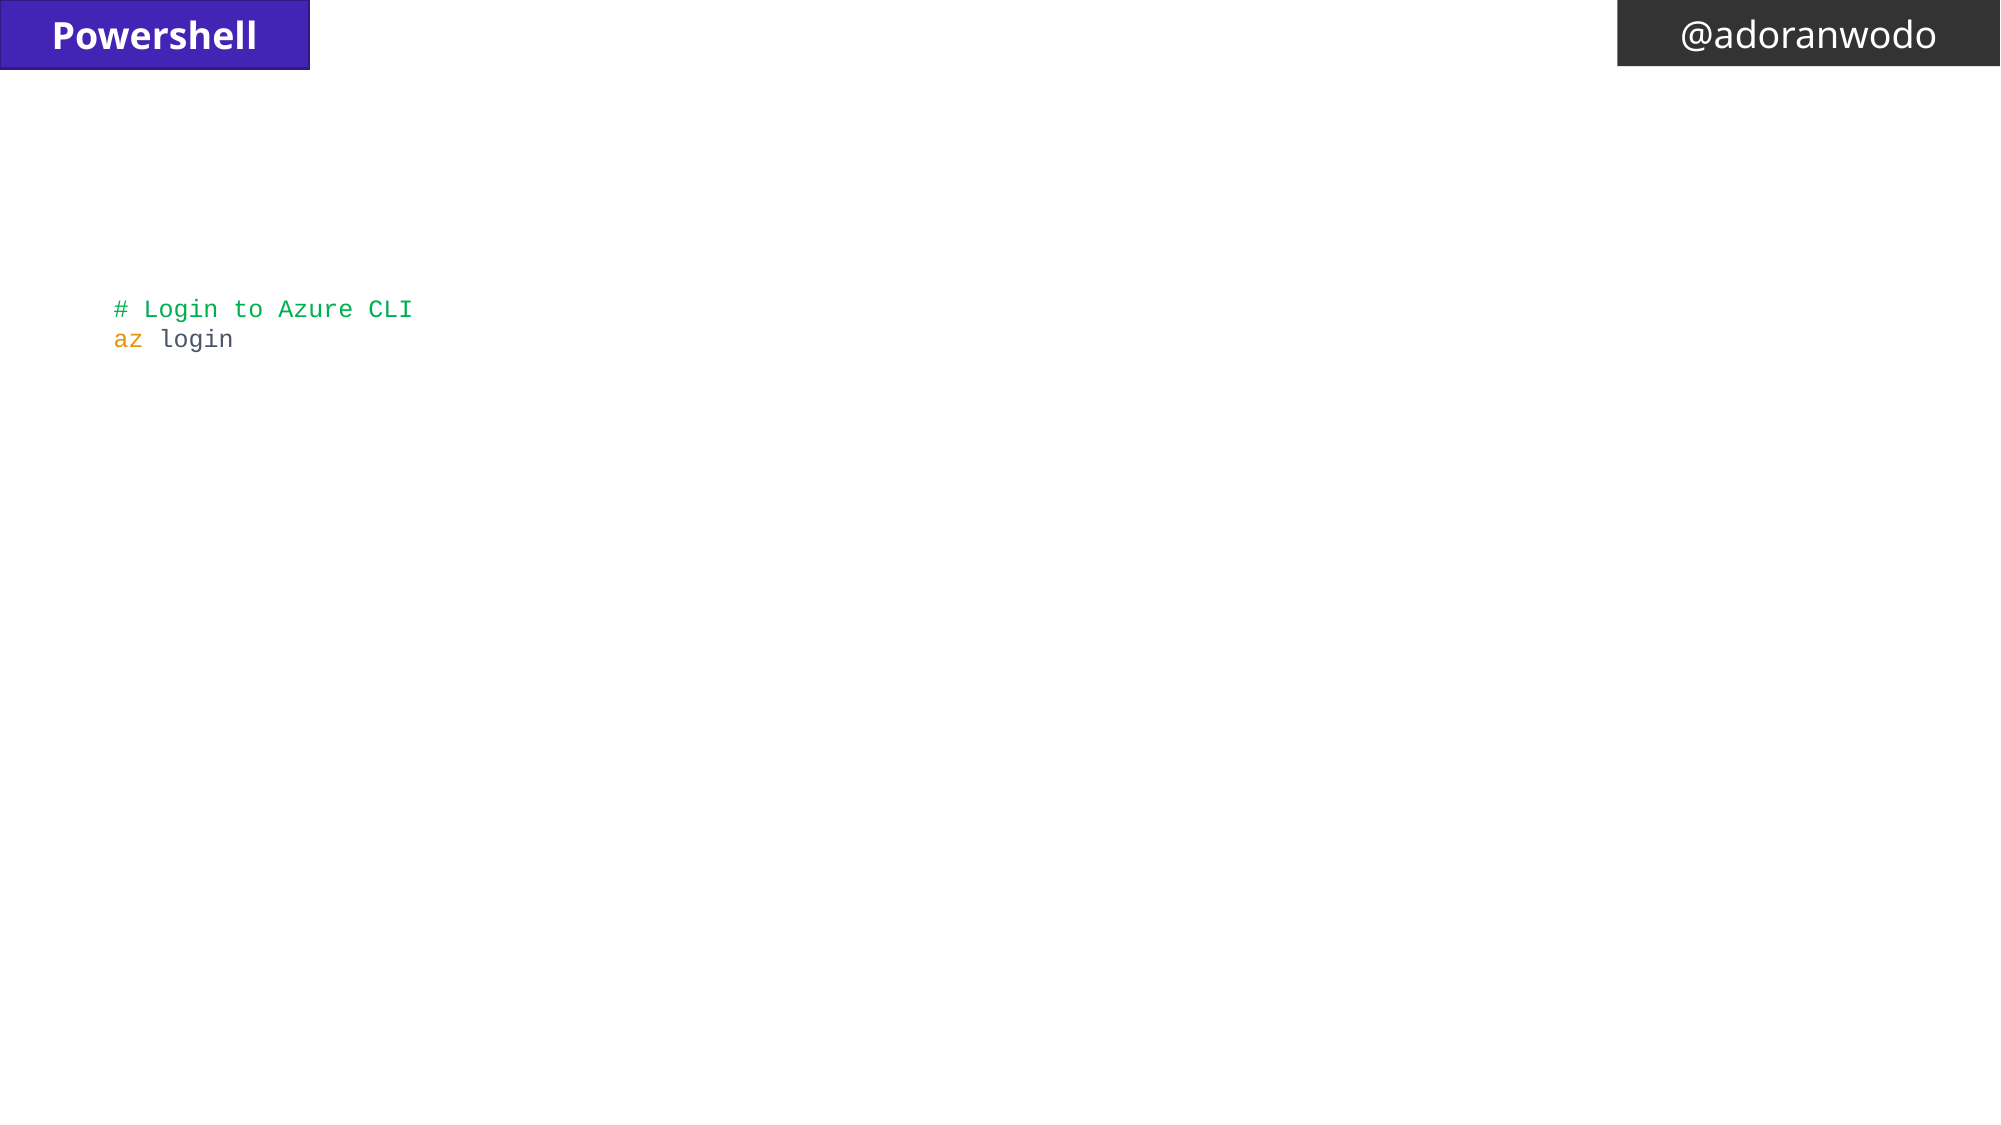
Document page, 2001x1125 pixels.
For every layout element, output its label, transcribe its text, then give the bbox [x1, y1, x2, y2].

text_box Powershell [0, 0, 310, 70]
text_box @adoranwodo [1616, 0, 2000, 67]
text_box # Login to Azure CLI az login # Set the required environment variables $env:AZURE_STORAGE_ACCOUNT = "pulumistore" $env:AZURE_STORAGE_KEY = "<storage-account-key>" # Install pulumi choco install pulumi # Create iac working directory mkdir iac && cd iac # Login to Pulumi pulumi login --cloud-url azblob://pulumi-container # Create pulumi project in ./iac pulumi new azure-csharp [98, 285, 879, 840]
